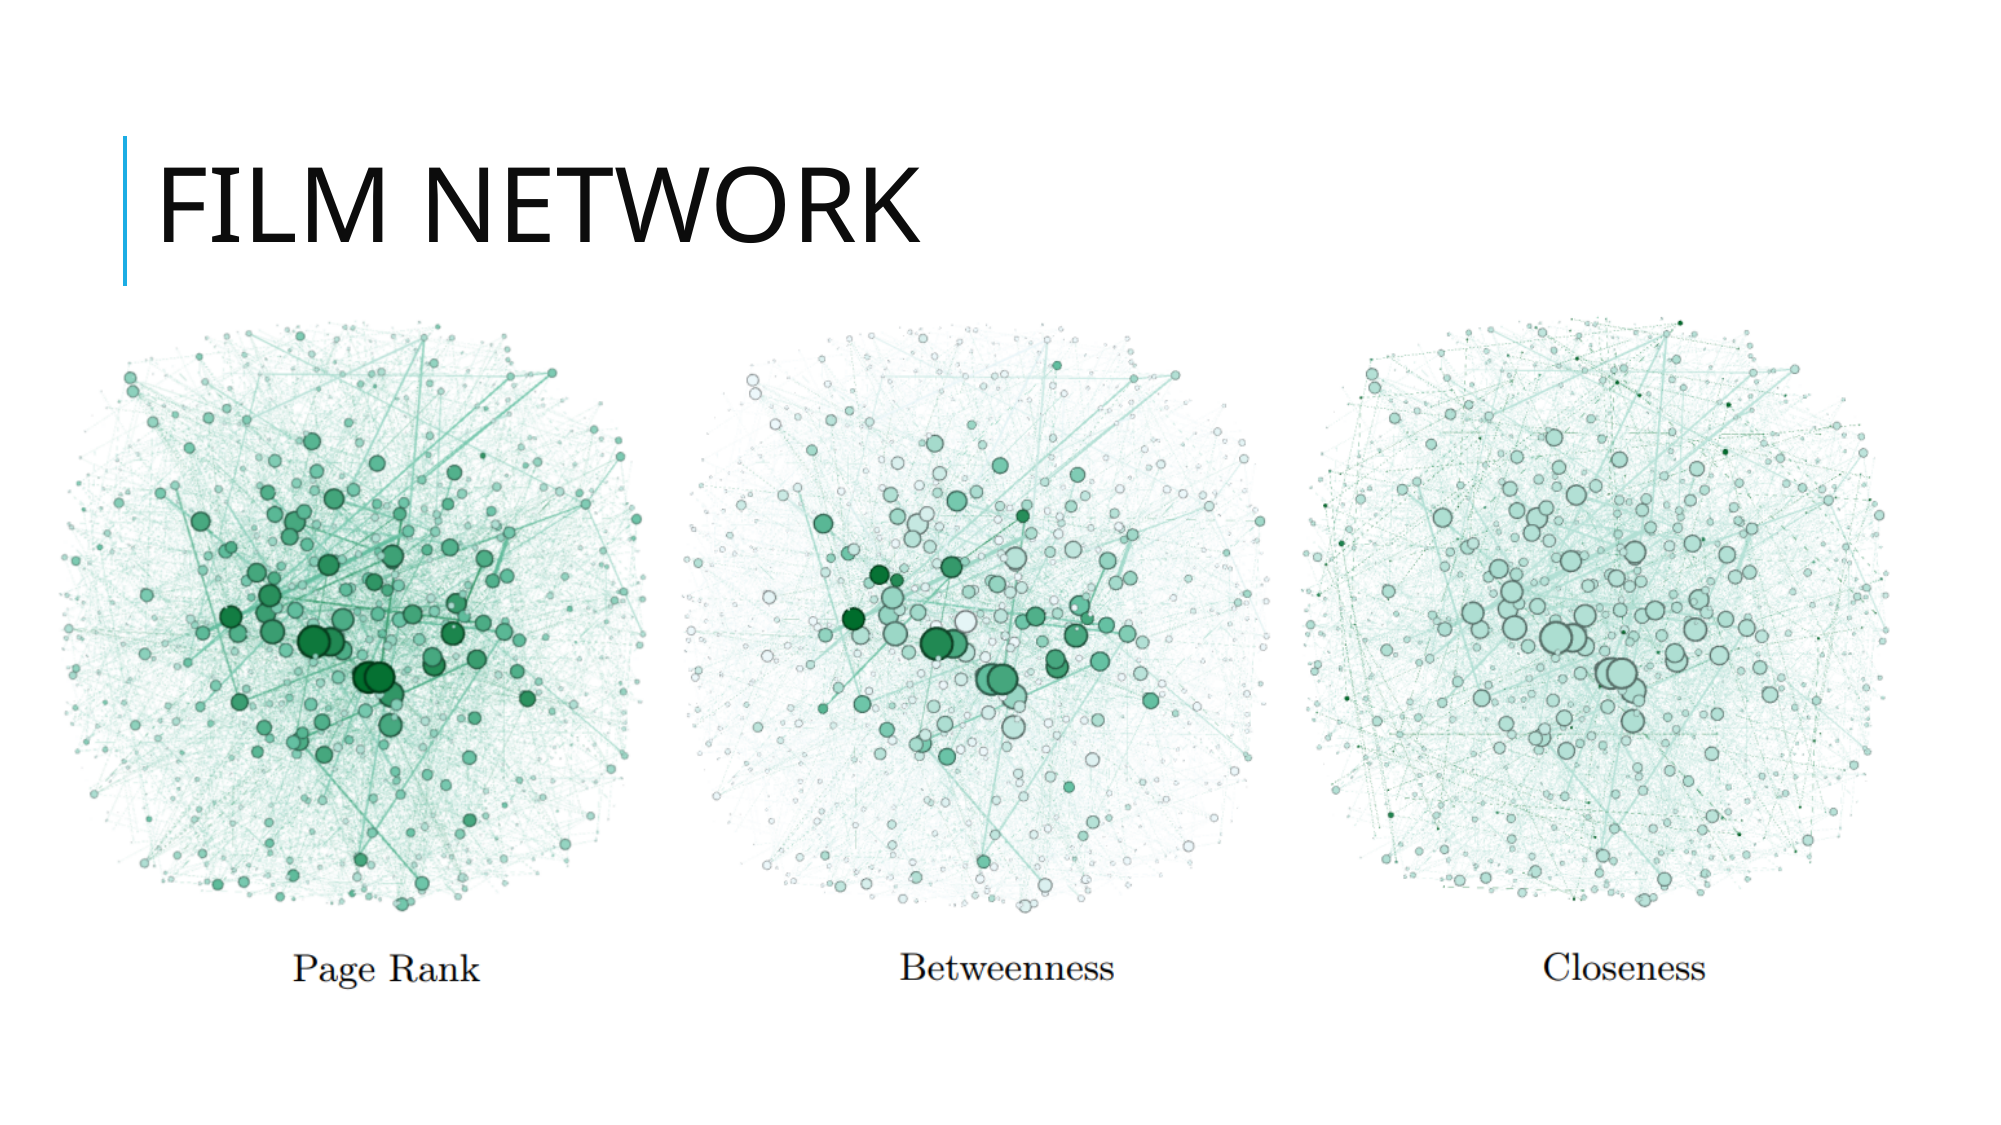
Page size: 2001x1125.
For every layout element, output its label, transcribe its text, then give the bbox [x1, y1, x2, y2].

picture [42, 290, 1976, 1024]
title FILM NETWORK [139, 89, 1734, 290]
